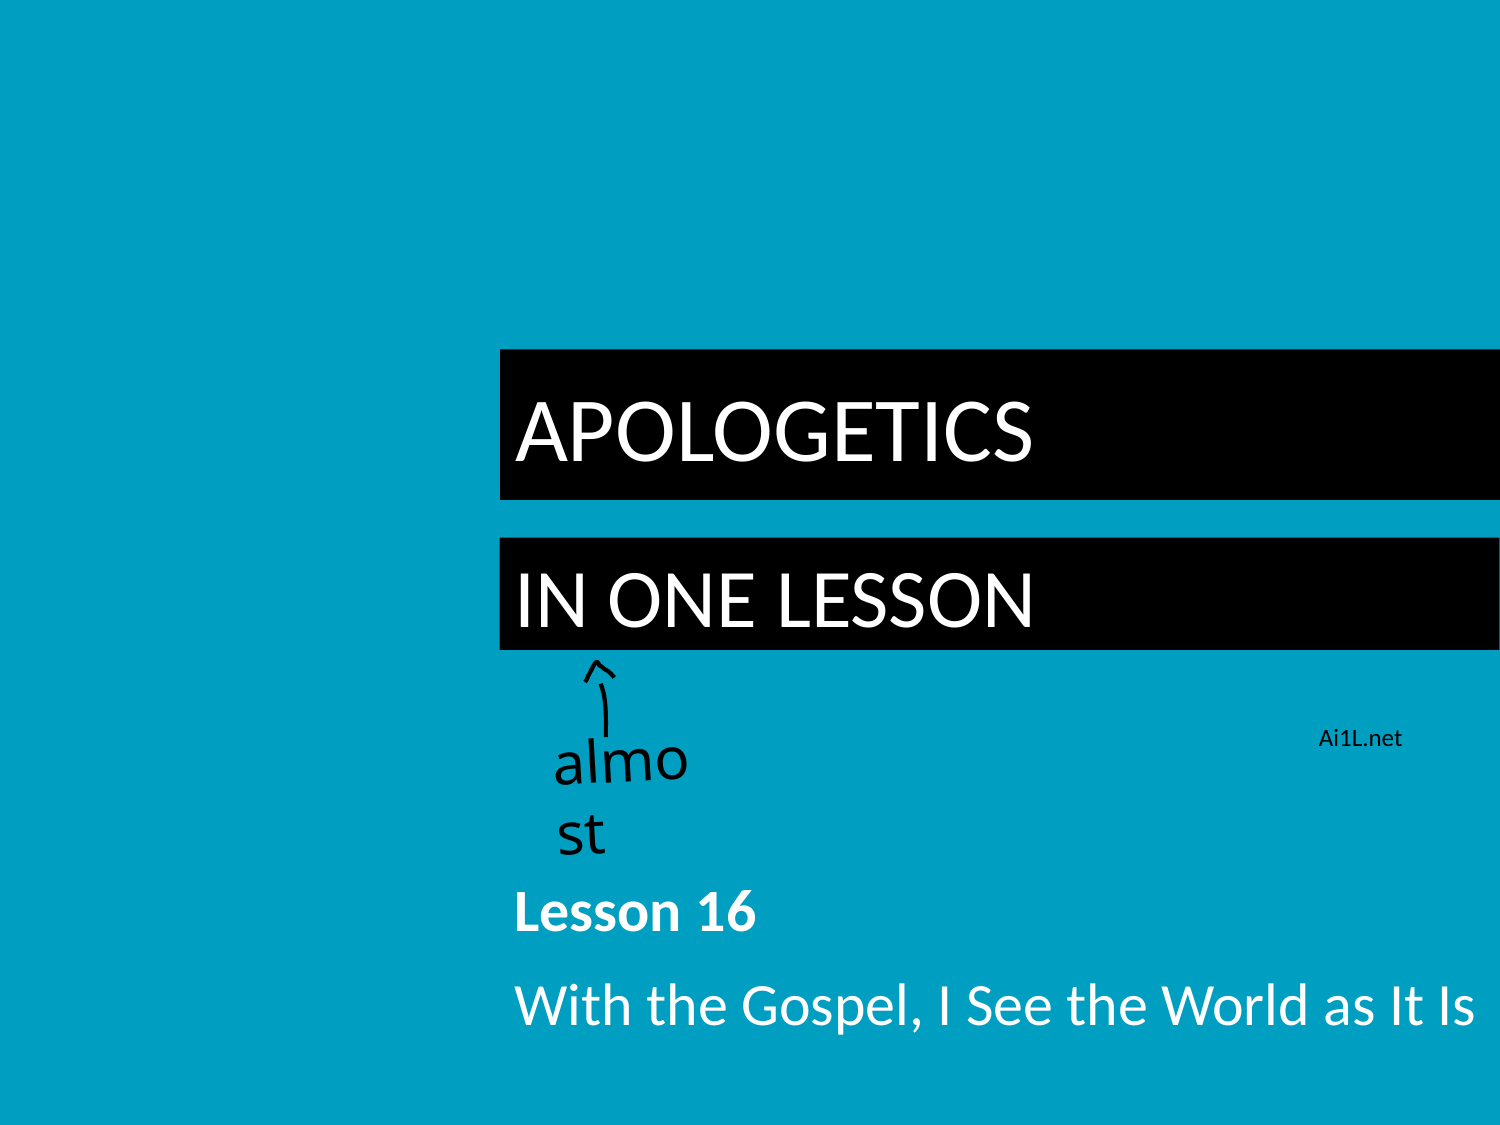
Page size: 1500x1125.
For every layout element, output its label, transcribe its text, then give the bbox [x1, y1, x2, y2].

subtitle IN ONE LESSON [499, 537, 1500, 650]
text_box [537, 662, 730, 802]
text_box Ai1L.net [1303, 714, 1500, 768]
title APOLOGETICS [500, 349, 1500, 500]
text_box Lesson 16 With the Gospel, I See the World as It Is [499, 864, 1495, 1050]
